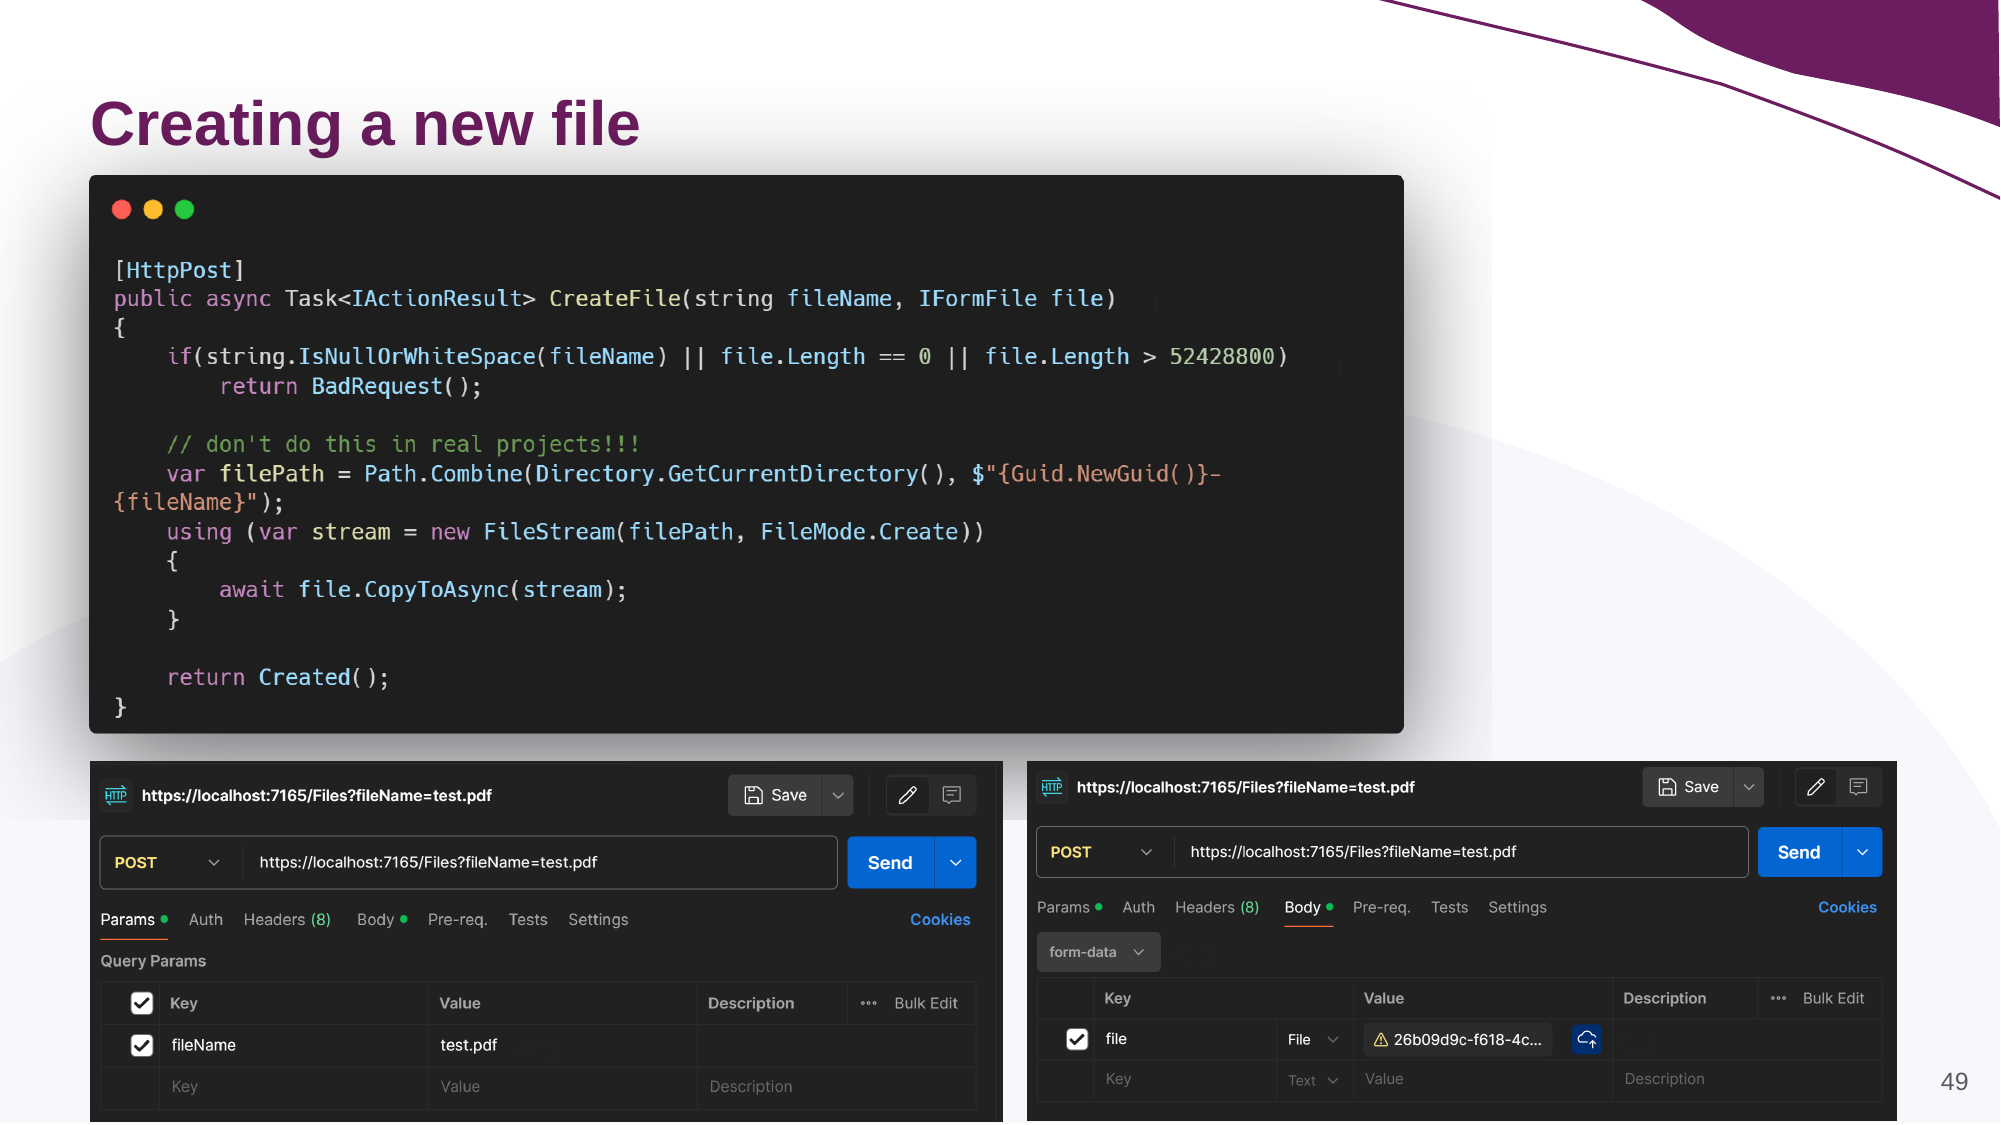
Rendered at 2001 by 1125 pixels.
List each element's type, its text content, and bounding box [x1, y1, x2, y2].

slide_number 49 [1909, 1035, 2000, 1125]
title Creating a new file [1492, 91, 1910, 278]
picture [90, 761, 1003, 1122]
picture [1027, 761, 1897, 1121]
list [0, 86, 1492, 821]
